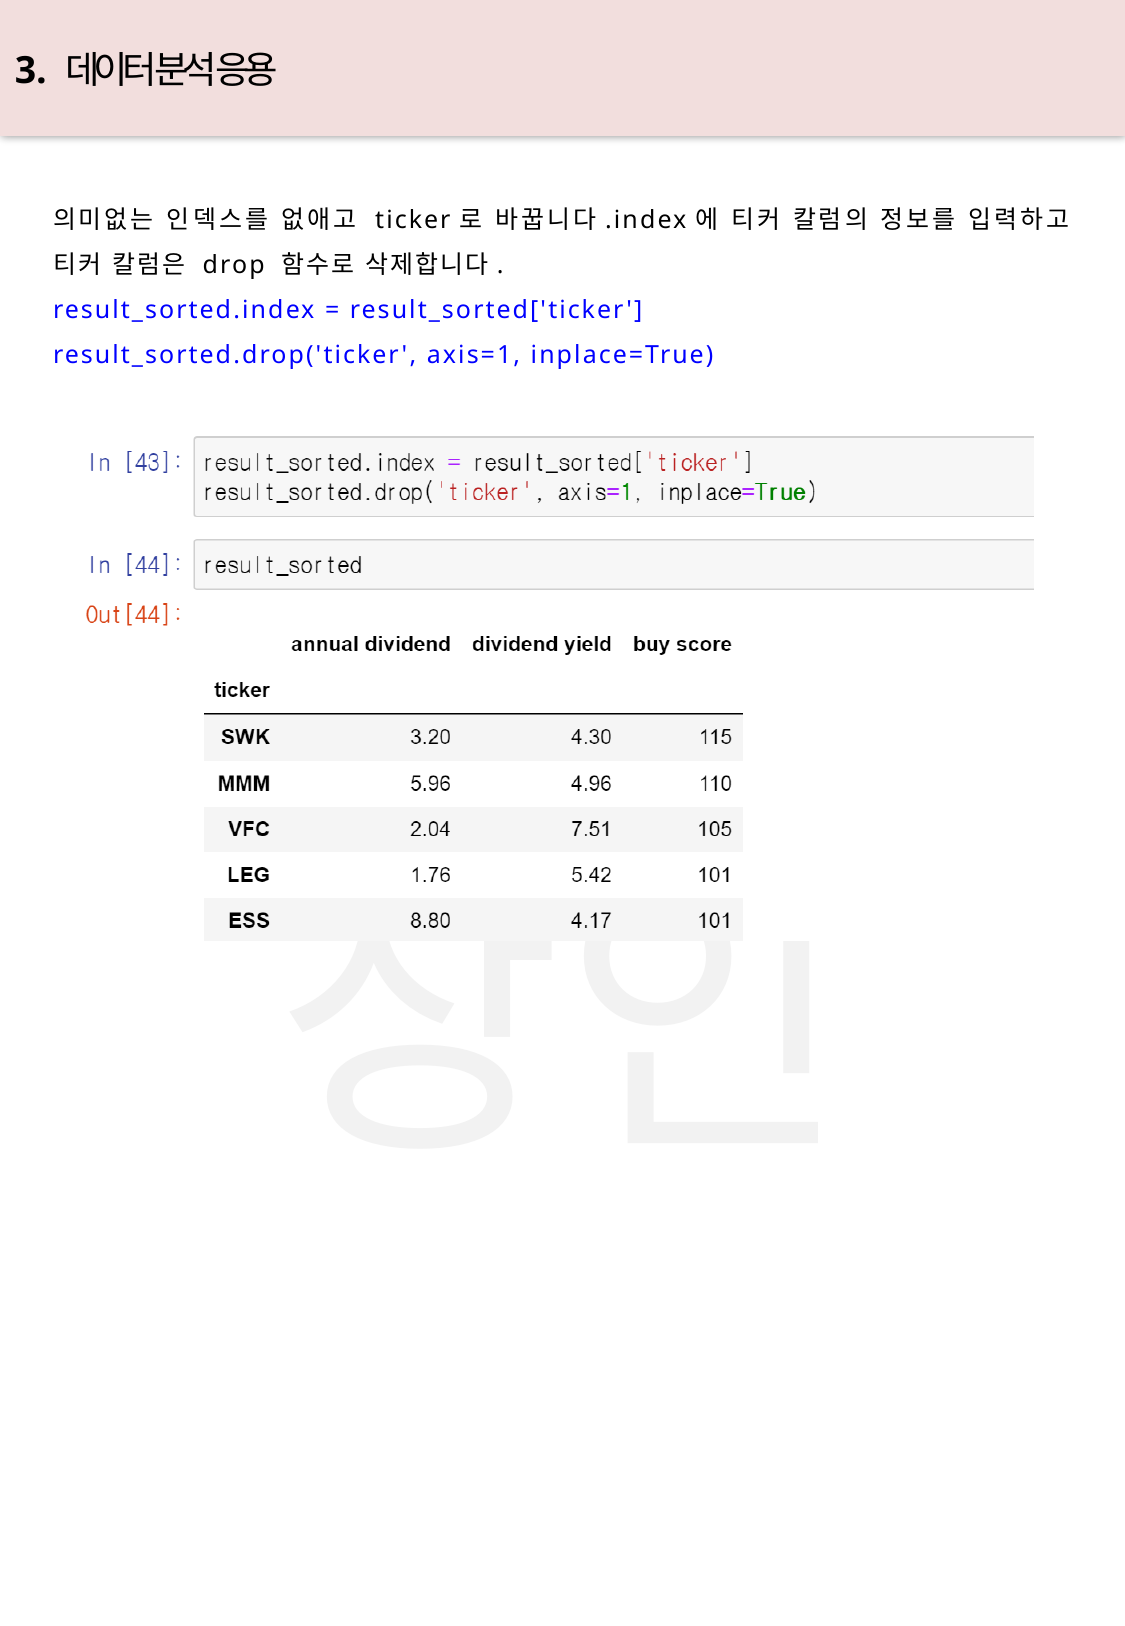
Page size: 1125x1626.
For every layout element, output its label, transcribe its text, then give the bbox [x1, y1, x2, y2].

text_box 3. 데이터 분석 응용 [0, 0, 1125, 136]
text_box 의미없는 인덱스를 없애고 ticker로 바꿉니다.index에 티커 칼럼의 정보를 입력하고 티커 칼럼은 drop 함수로 삭제합니다. result_sorted.index = result_sorted['ticker'] result_sorted.drop('ticker', axis=1, inplace=True) [38, 181, 1087, 1588]
picture [57, 415, 1034, 941]
